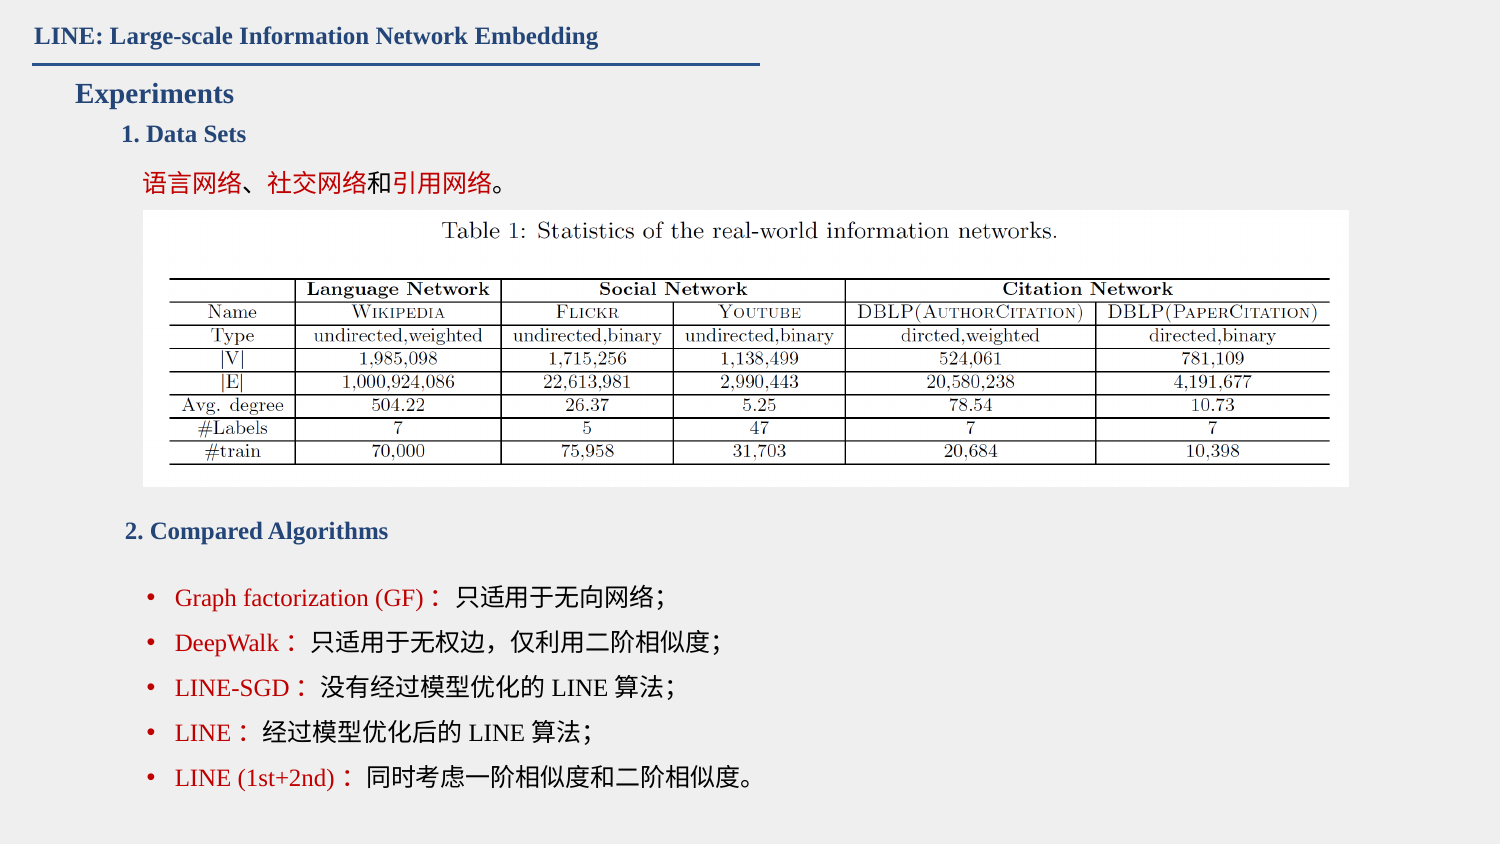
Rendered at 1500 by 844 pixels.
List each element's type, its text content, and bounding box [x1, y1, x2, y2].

text_box 语言网络、社交网络和引用网络。 [128, 144, 540, 205]
text_box LINE: Large-scale Information Network Embedding [19, 11, 615, 57]
text_box Graph factorization (GF)：只适用于无向网络； DeepWalk：只适用于无权边，仅利用二阶相似度； LINE-SGD：没有经过模型优化的LINE算法； LINE：经过模型优化后的LINE算法； LINE (1st+2nd)：同时考虑一阶相似度和二阶相似度。 [131, 559, 1371, 844]
text_box Experiments [60, 66, 250, 117]
picture [143, 210, 1349, 487]
text_box 1. Data Sets [106, 109, 262, 155]
text_box 2. Compared Algorithms [110, 506, 404, 552]
